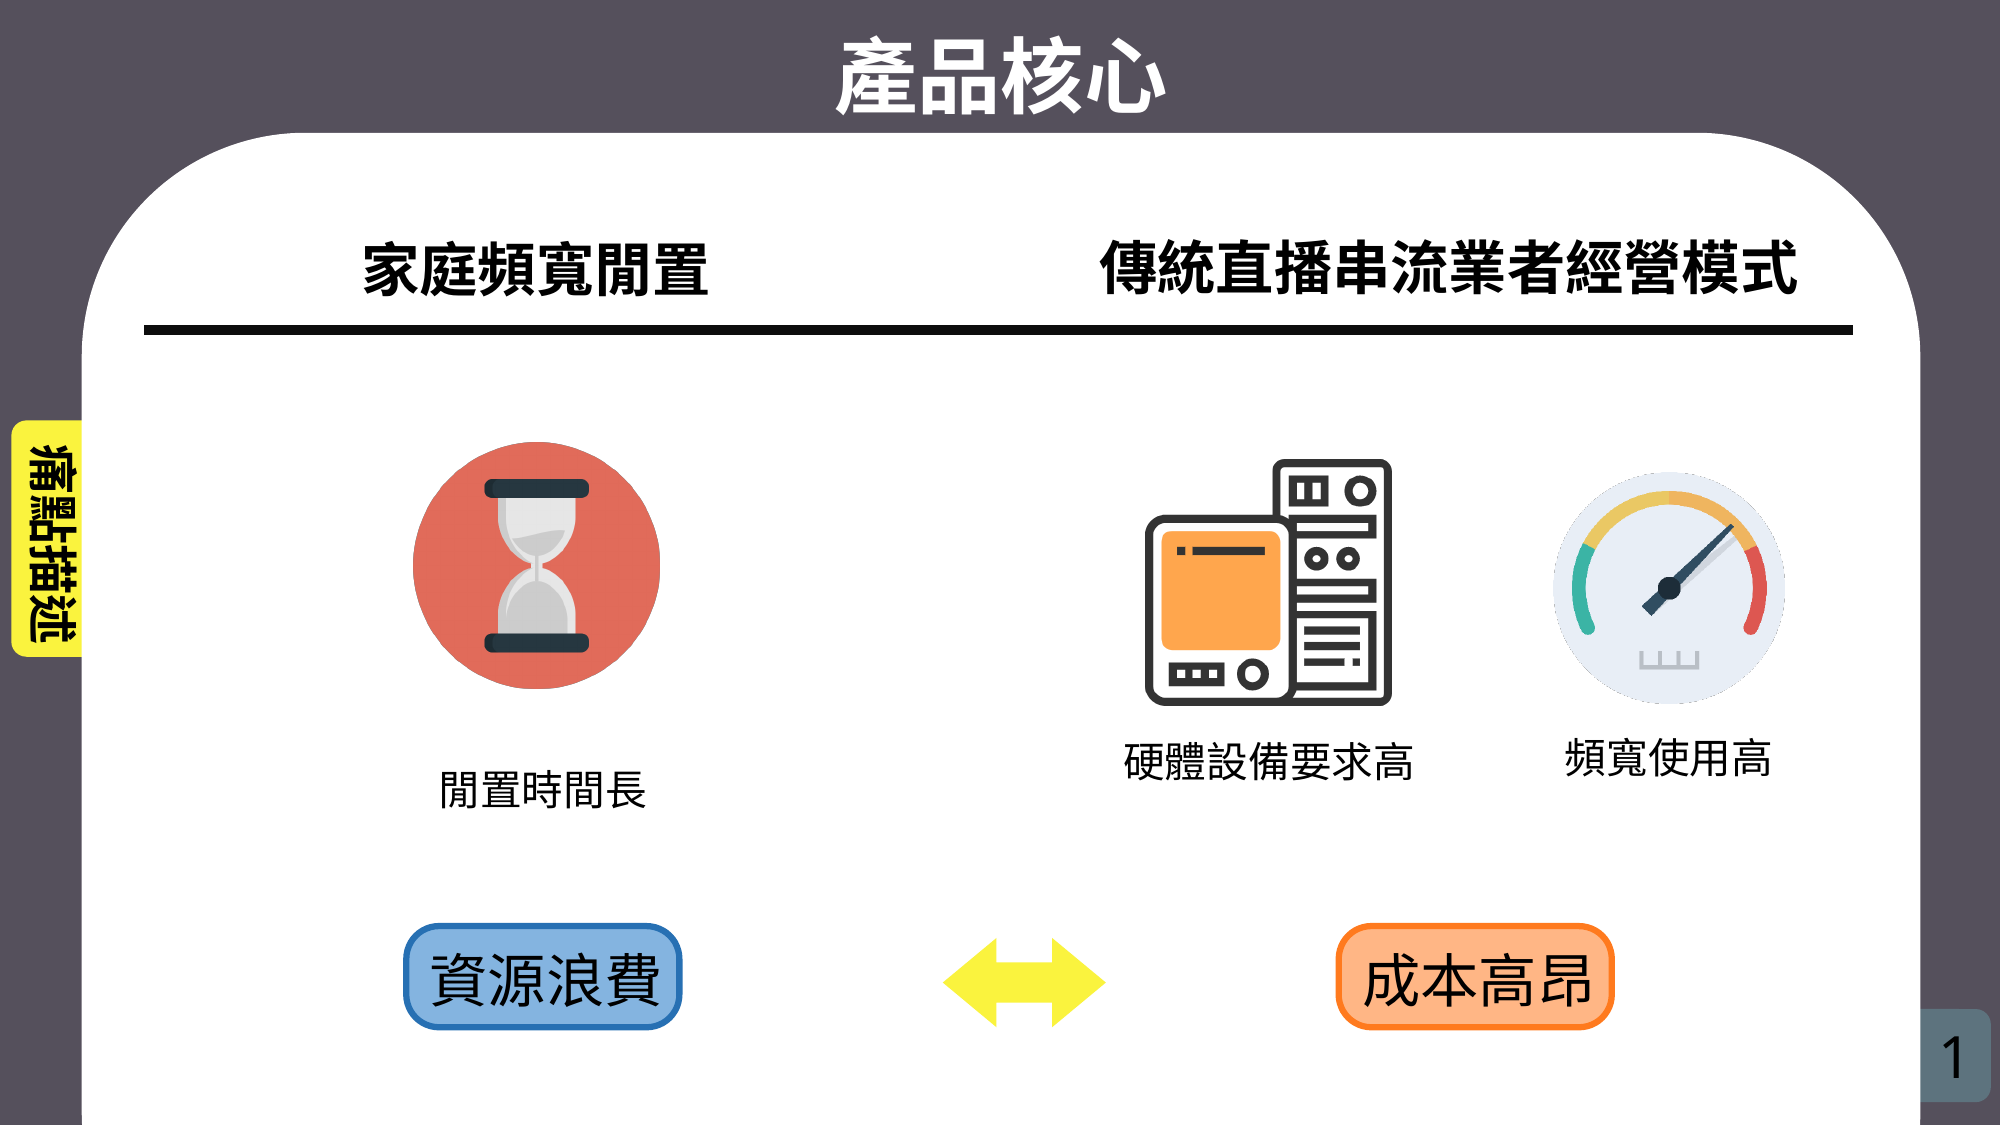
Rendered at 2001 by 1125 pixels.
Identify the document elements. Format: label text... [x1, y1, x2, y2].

picture [413, 442, 660, 689]
text_box 閒置時間長 [423, 756, 663, 822]
text_box [1922, 1007, 1992, 1104]
text_box [1348, 1003, 1615, 1099]
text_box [406, 926, 680, 1028]
text_box 痛點描述 [1, 430, 80, 648]
text_box 家庭頻寬閒置 [346, 226, 726, 311]
text_box [11, 648, 80, 658]
text_box [80, 131, 1922, 1125]
text_box 1 [1924, 1012, 1988, 1098]
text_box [1083, 223, 1815, 329]
text_box [942, 937, 1106, 1028]
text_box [1083, 331, 1815, 795]
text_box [1338, 926, 1612, 1028]
text_box 產品核心 [819, 16, 1183, 131]
text_box [11, 419, 80, 430]
